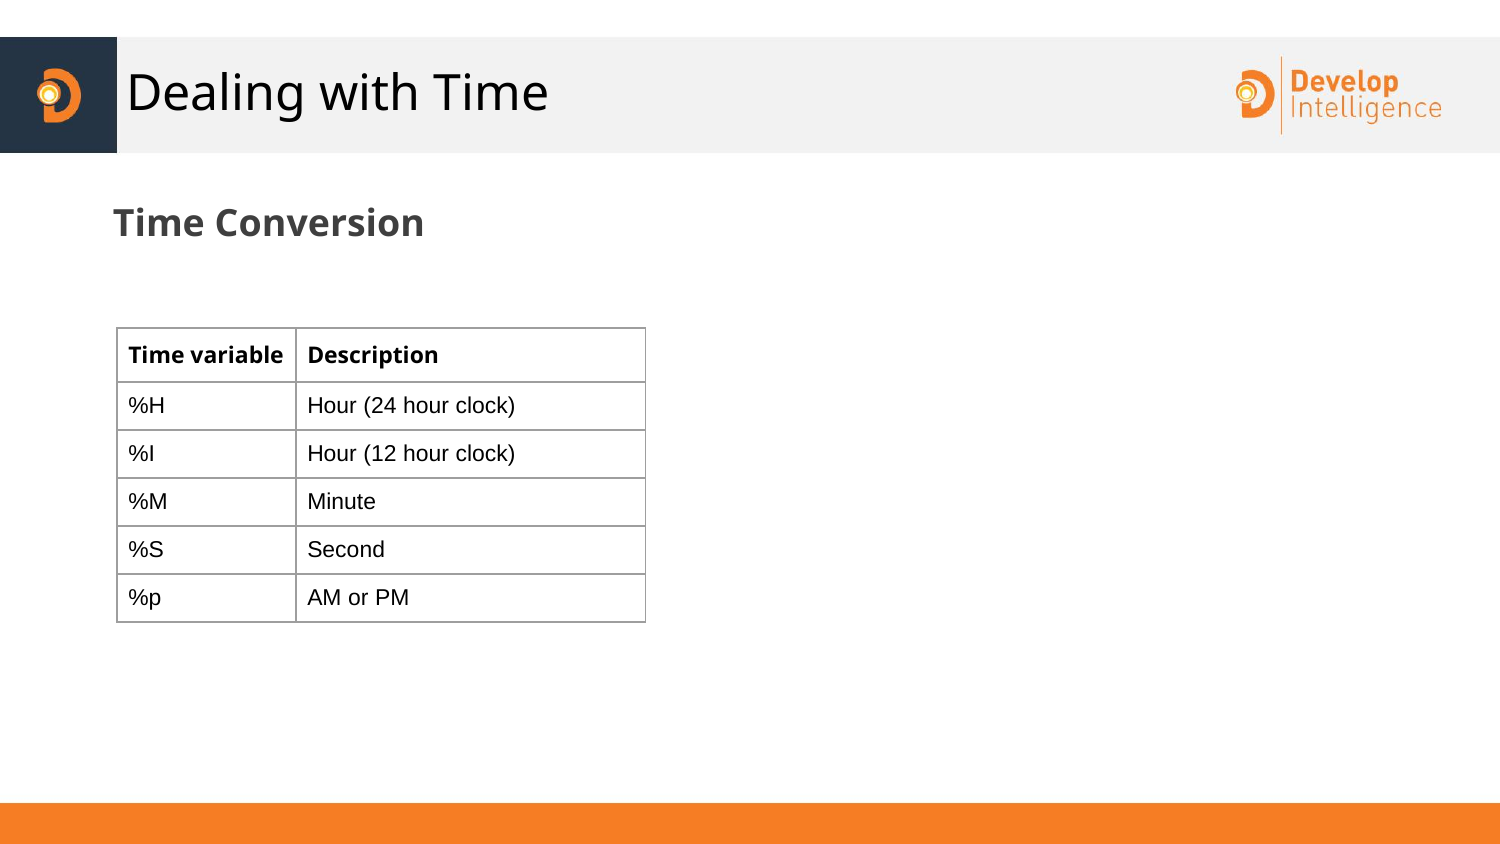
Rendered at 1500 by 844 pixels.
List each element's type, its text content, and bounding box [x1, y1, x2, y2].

table_cell %H [118, 383, 295, 429]
table_cell Minute [297, 479, 645, 525]
table_cell Hour (12 hour clock) [297, 431, 645, 477]
table_cell Second [297, 527, 645, 573]
table_cell %M [118, 479, 295, 525]
table_cell AM or PM [297, 575, 645, 621]
picture [0, 0, 1500, 844]
table_cell %S [118, 527, 295, 573]
table_cell Hour (24 hour clock) [297, 383, 645, 429]
table_header Time variable [118, 329, 295, 381]
table_cell %p [118, 575, 295, 621]
title Dealing with Time [114, 52, 859, 137]
table_cell %I [118, 431, 295, 477]
list Time Conversion [101, 198, 1396, 331]
table_header Description [297, 329, 645, 381]
